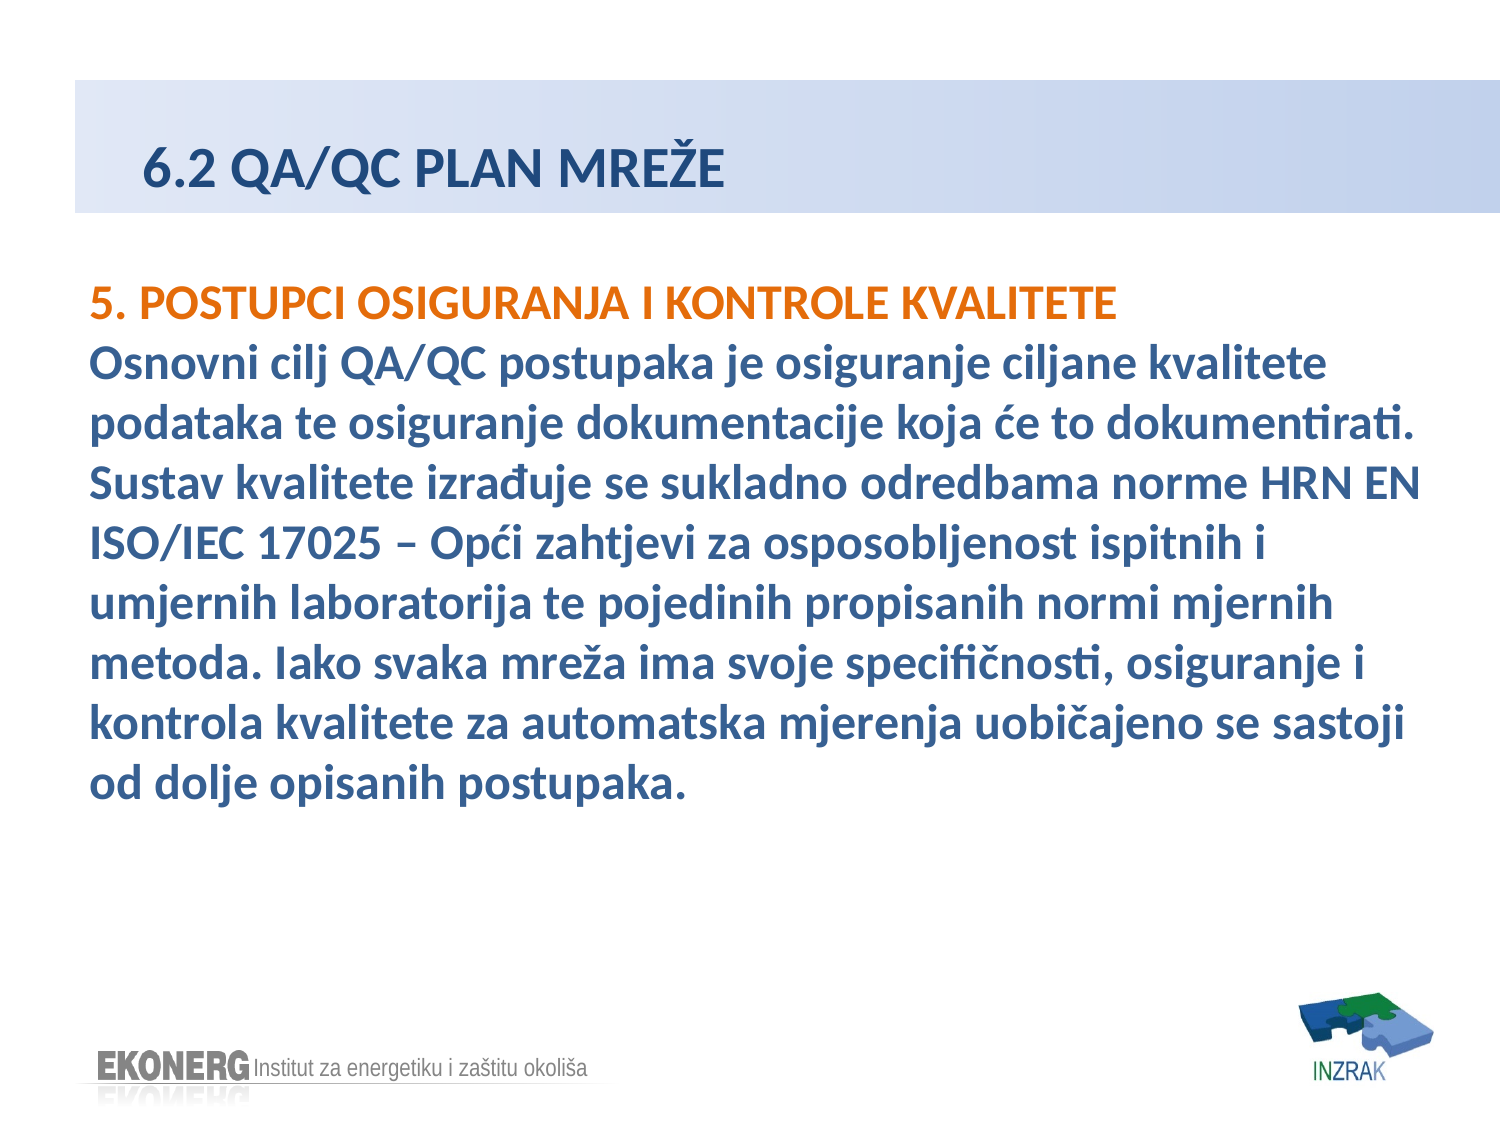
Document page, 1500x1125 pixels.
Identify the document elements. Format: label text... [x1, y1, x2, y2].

title 6.2 QA/QC PLAN MREŽE [75, 80, 1500, 213]
picture [1298, 992, 1434, 1088]
text_box 5. POSTUPCI OSIGURANJA I KONTROLE KVALITETE Osnovni cilj QA/QC postupaka je osiguranje ciljane kvalitete podataka te osiguranje dokumentacije koja će to dokumentirati. Sustav kvalitete izrađuje se sukladno odredbama norme HRN EN ISO/IEC 17025 – Opći zahtjevi za osposobljenost ispitnih i umjernih laboratorija te pojedinih propisanih normi mjernih metoda. Iako svaka mreža ima svoje specifičnosti, osiguranje i kontrola kvalitete za automatska mjerenja uobičajeno se sastoji od dolje opisanih postupaka. [75, 262, 1477, 818]
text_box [61, 1038, 636, 1112]
